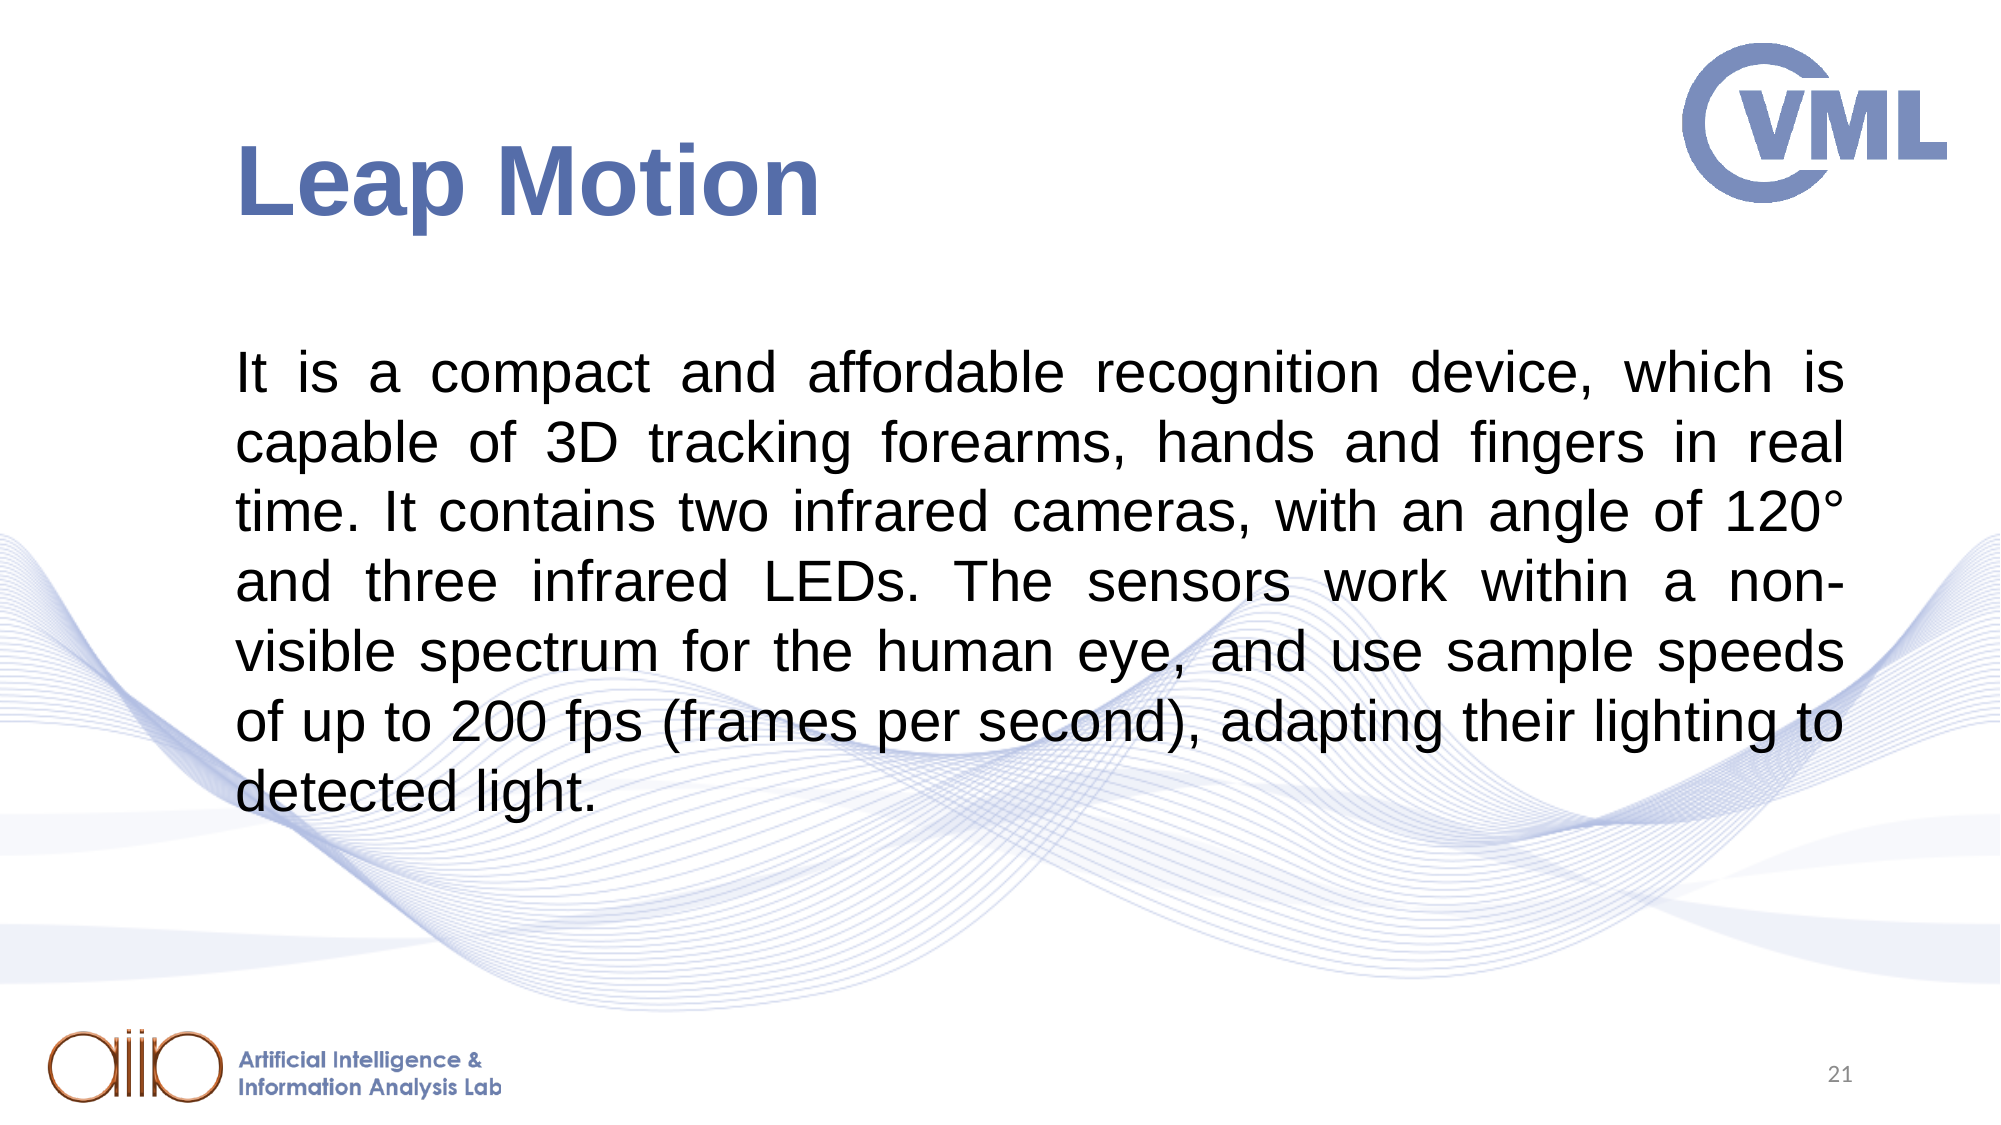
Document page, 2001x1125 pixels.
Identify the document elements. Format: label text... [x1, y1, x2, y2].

list It is a compact and affordable recognition device, which is capable of 3D tracking forearms, hands and fingers in real time. It contains two infrared cameras, with an angle of 120° and three infrared LEDs. The sensors work within a non-visible spectrum for the human eye, and use sample speeds of up to 200 fps (frames per second), adapting their lighting to detected light. [220, 326, 1863, 870]
title Leap Motion [220, 66, 1455, 284]
picture [1647, 19, 1993, 226]
slide_number 21 [1401, 1042, 1869, 1103]
picture [43, 1023, 501, 1106]
